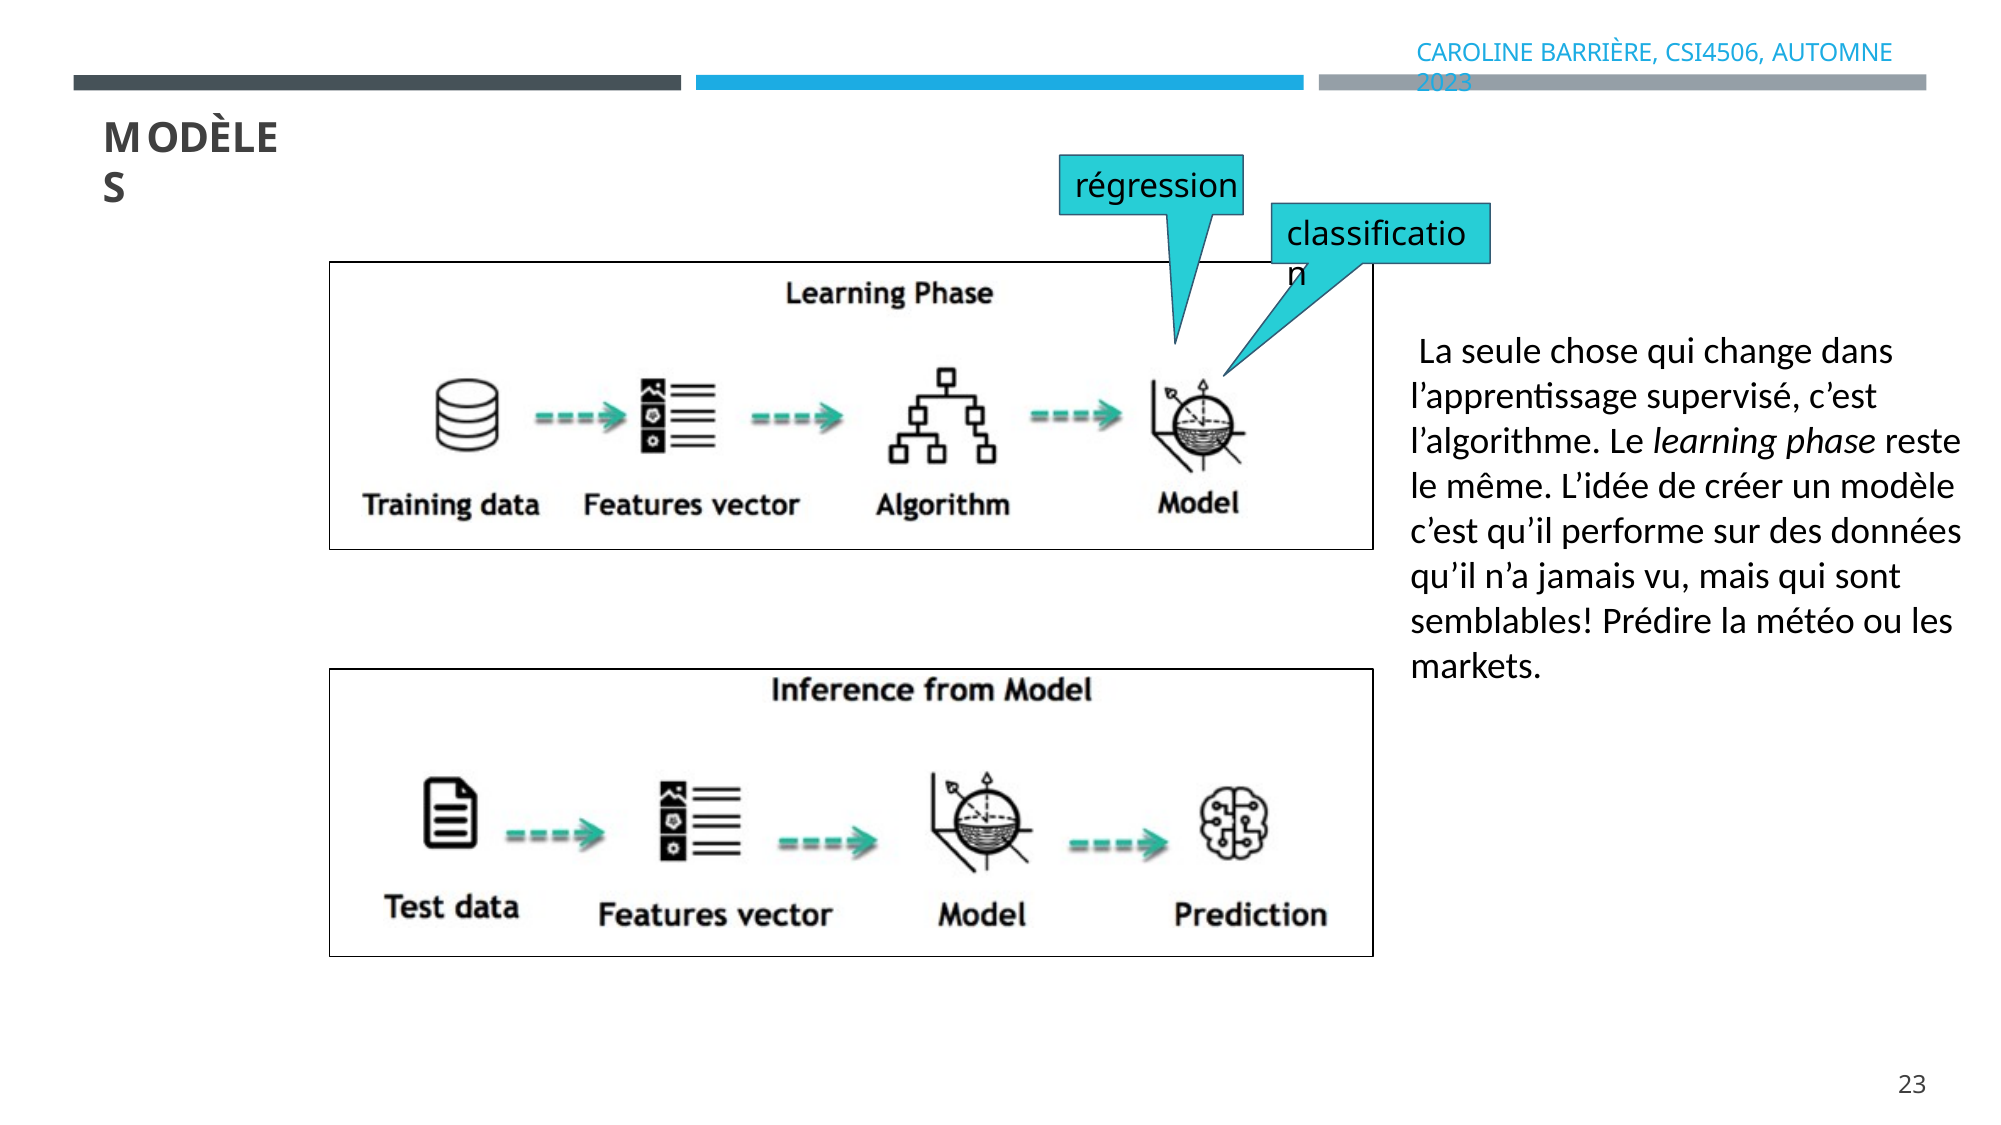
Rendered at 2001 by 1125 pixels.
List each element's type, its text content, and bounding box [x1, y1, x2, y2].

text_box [328, 154, 1492, 551]
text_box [328, 668, 1375, 958]
slide_number 23 [1891, 1061, 1934, 1125]
text_box CAROLINE BARRIÈRE, CSI4506, AUTOMNE 2023 [1414, 34, 1929, 97]
text_box La seule chose qui change dans l’apprentissage supervisé, c’est l’algorithme. Le learning phase reste le même. L’idée de créer un modèle c’est qu’il performe sur des données qu’il n’a jamais vu, mais qui sont semblables! Prédire la météo ou les markets. [1395, 318, 1981, 694]
title MODÈLES [100, 108, 286, 299]
